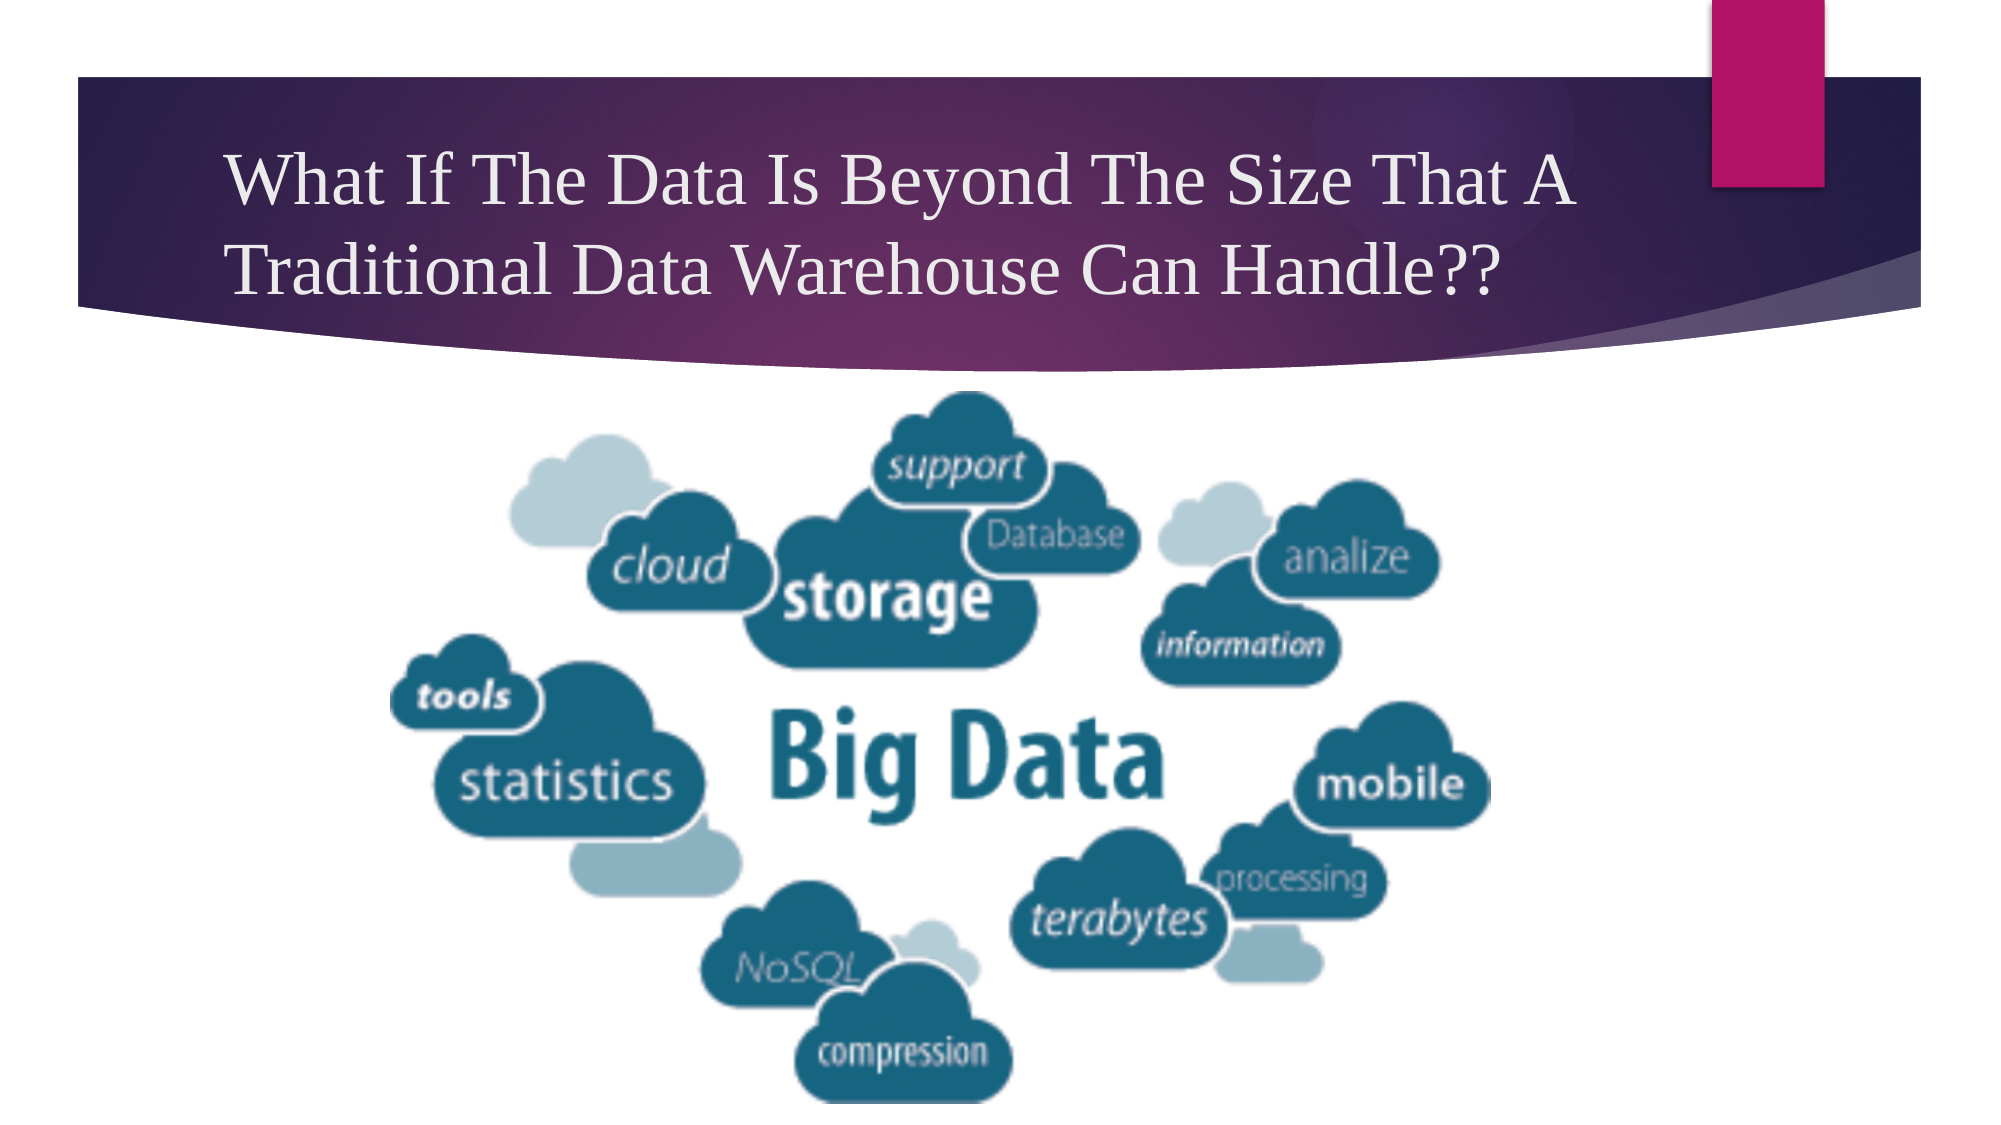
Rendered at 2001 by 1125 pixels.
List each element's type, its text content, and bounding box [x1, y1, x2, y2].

title What If The Data Is Beyond The Size That A Traditional Data Warehouse Can Handle?? [208, 95, 1707, 344]
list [390, 391, 1491, 1104]
